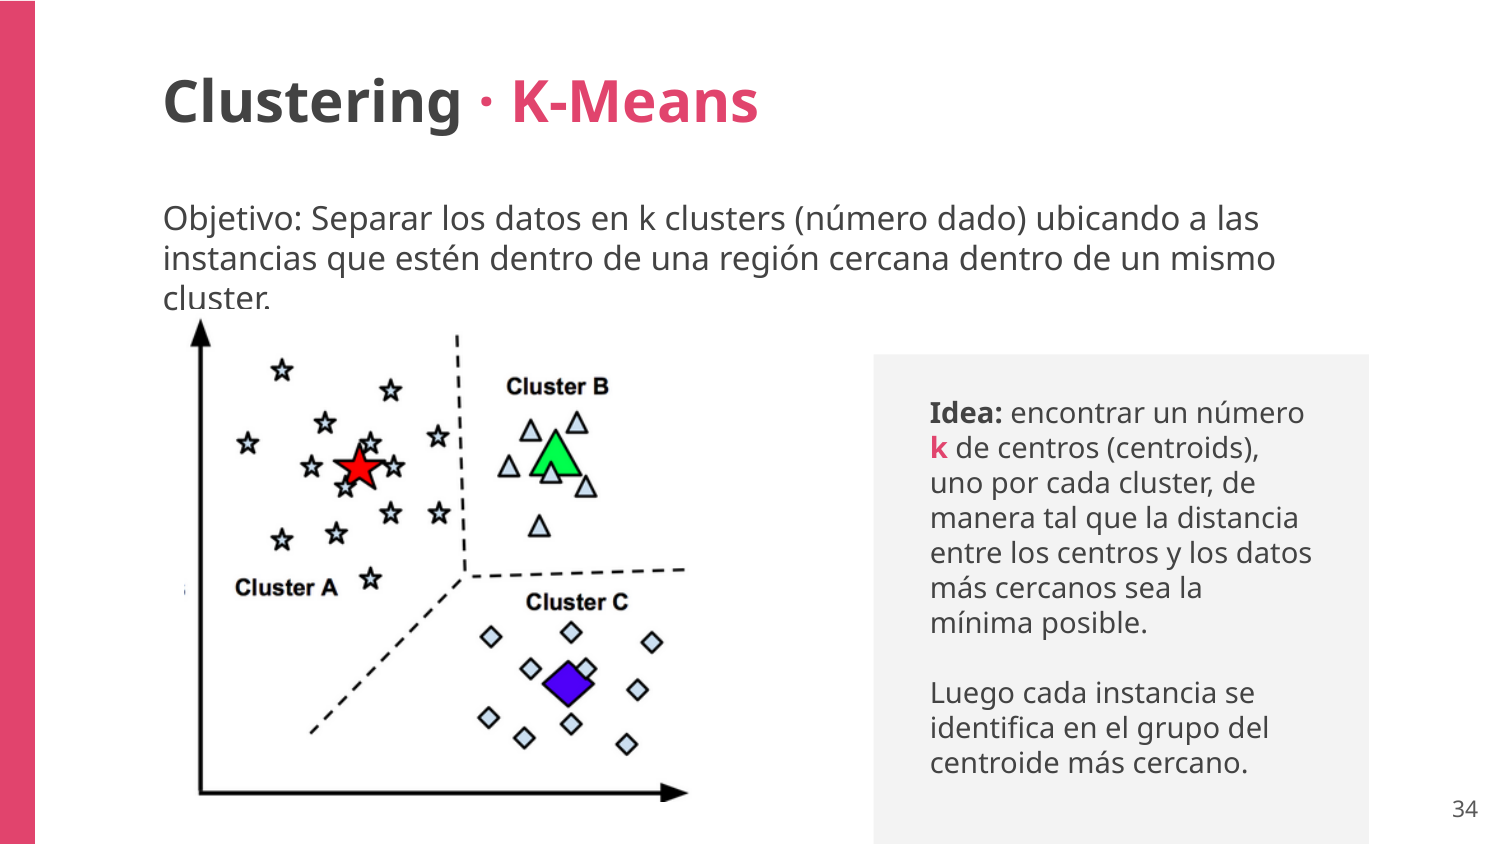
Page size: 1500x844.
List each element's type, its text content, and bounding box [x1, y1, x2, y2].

text_box Idea: encontrar un número k de centros (centroids), uno por cada cluster, de manera tal que la distancia entre los centros y los datos más cercanos sea la mínima posible. Luego cada instancia se identifica en el grupo del centroide más cercano. [914, 379, 1328, 844]
picture [184, 309, 692, 802]
slide_number 34 [1403, 779, 1494, 844]
text_box [873, 354, 1369, 844]
text_box Clustering · K-Means [147, 49, 1350, 146]
text_box Objetivo: Separar los datos en k clusters (número dado) ubicando a las instancias que estén dentro de una región cercana dentro de un mismo cluster. [147, 190, 1389, 310]
